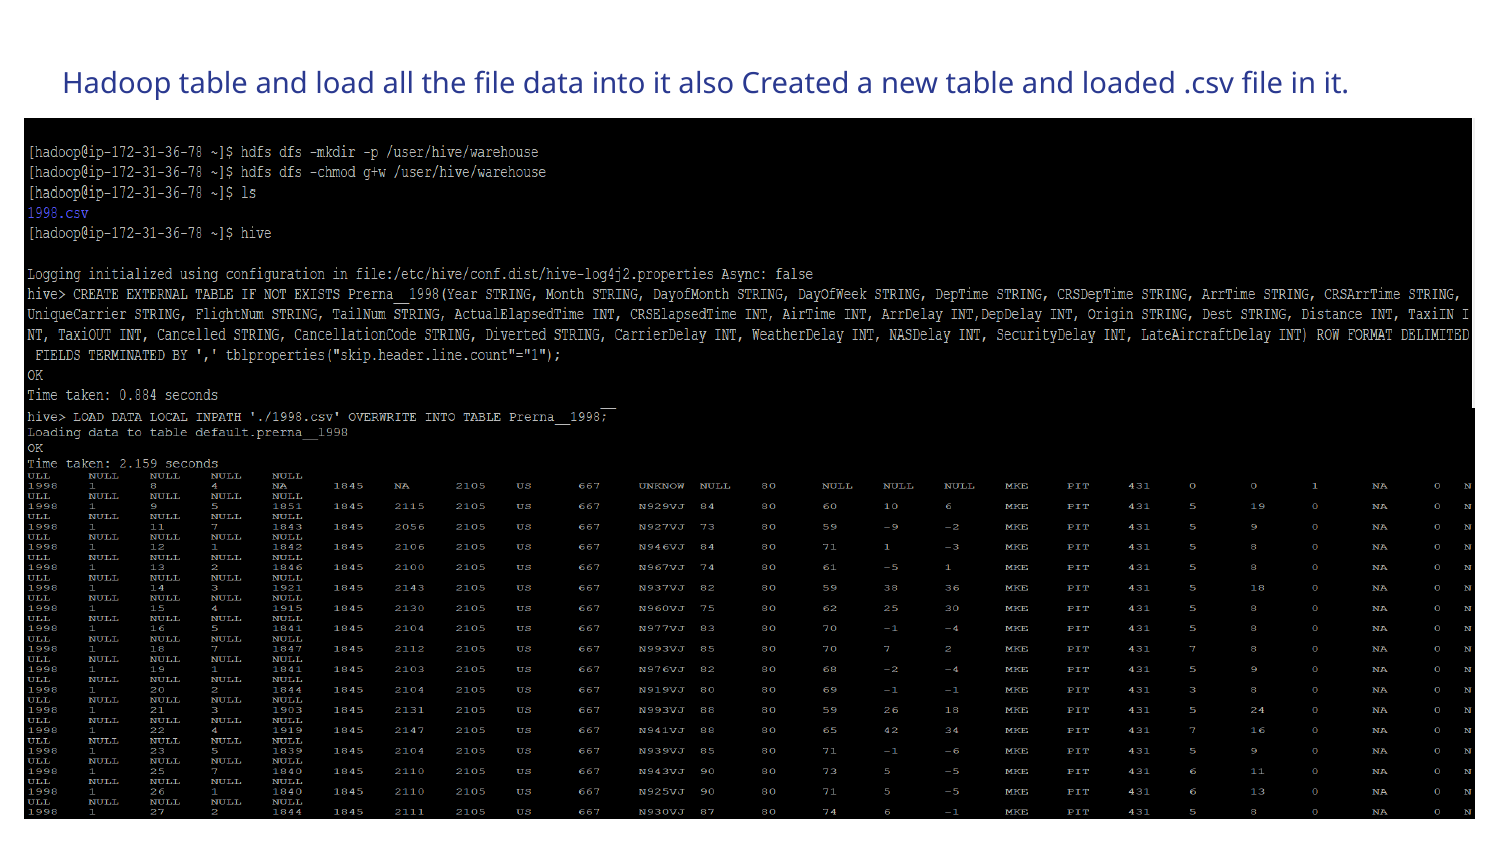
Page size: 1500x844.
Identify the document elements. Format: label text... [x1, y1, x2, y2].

picture [24, 118, 1476, 819]
text_box Hadoop table and load all the file data into it also Created a new table and loaded .csv file in it. [47, 49, 1388, 115]
